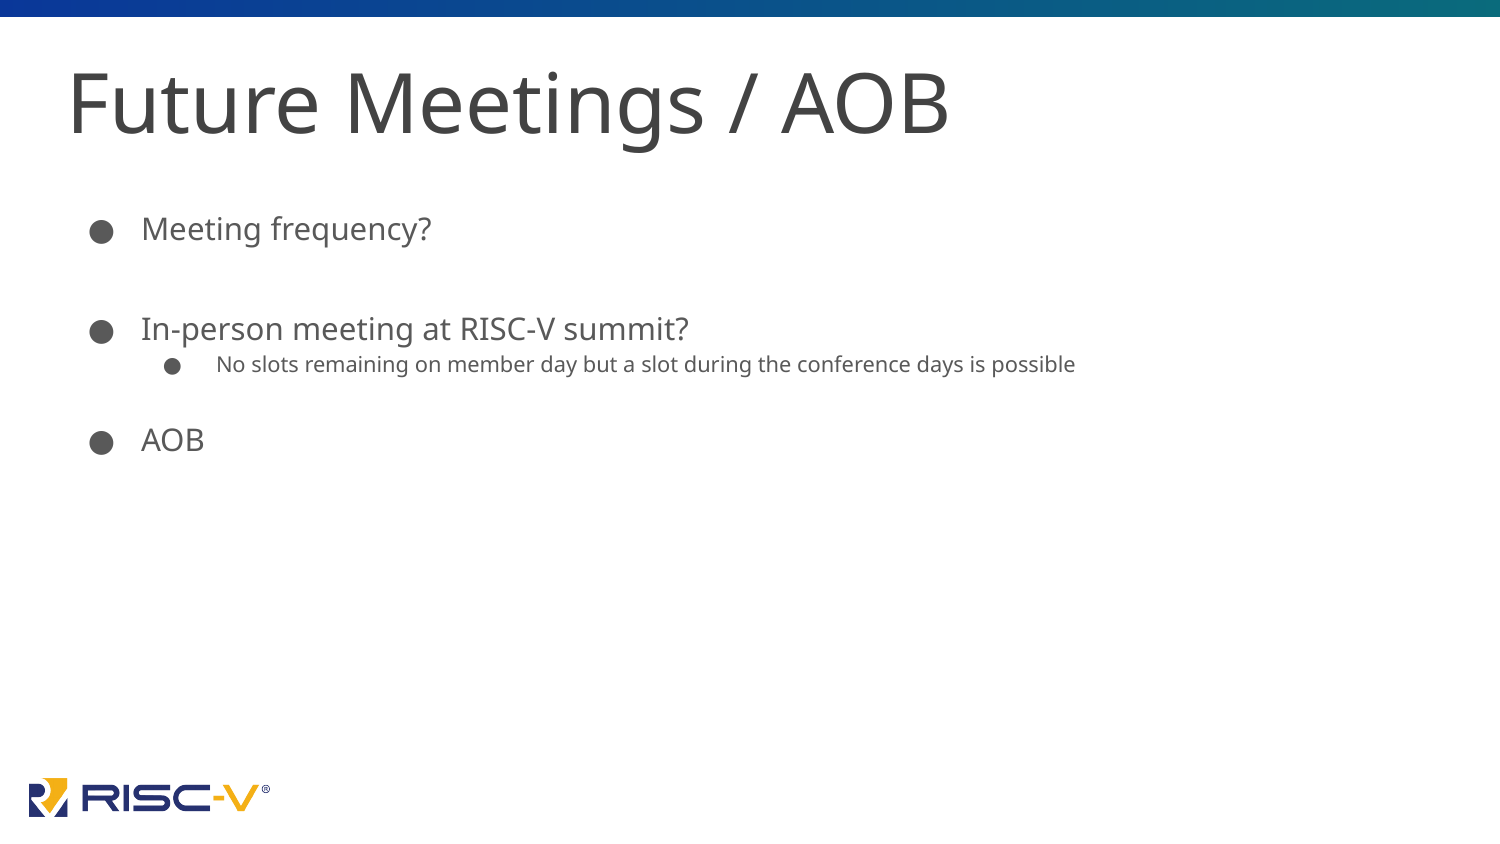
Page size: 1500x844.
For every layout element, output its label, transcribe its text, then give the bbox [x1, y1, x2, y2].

title Future Meetings / AOB [51, 35, 1449, 159]
list Meeting frequency? In-person meeting at RISC-V summit? No slots remaining on member day but a slot during the conference days is possible AOB [51, 189, 1449, 750]
picture [29, 778, 270, 817]
